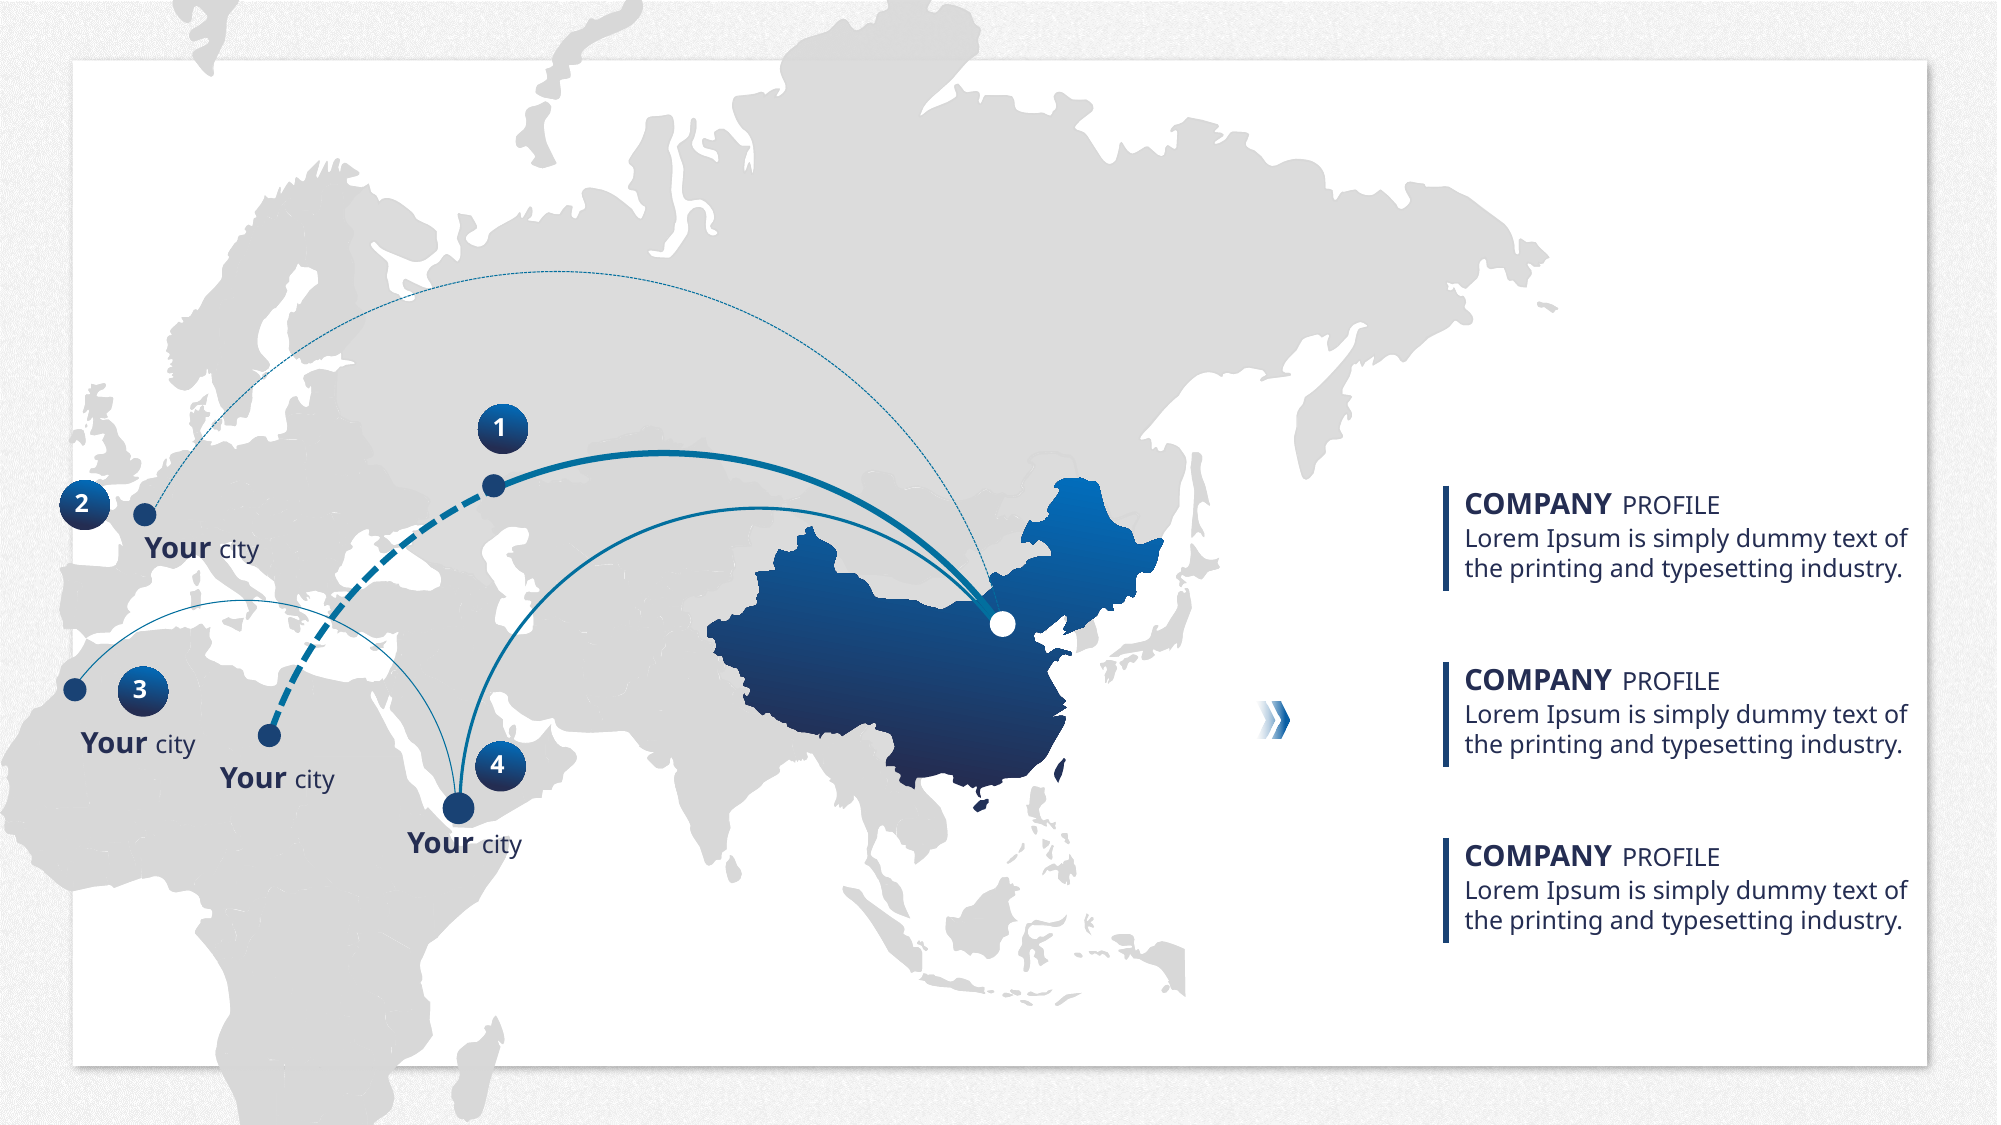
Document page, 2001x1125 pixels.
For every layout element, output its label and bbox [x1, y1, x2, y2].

text_box [59, 479, 282, 573]
text_box [0, 0, 1559, 1125]
text_box [63, 666, 219, 768]
text_box [477, 403, 528, 455]
text_box [1446, 821, 1952, 944]
picture [1559, 1, 1997, 1125]
text_box [1446, 645, 1952, 768]
text_box [392, 741, 545, 868]
text_box [707, 477, 1164, 813]
text_box [1446, 469, 1952, 592]
